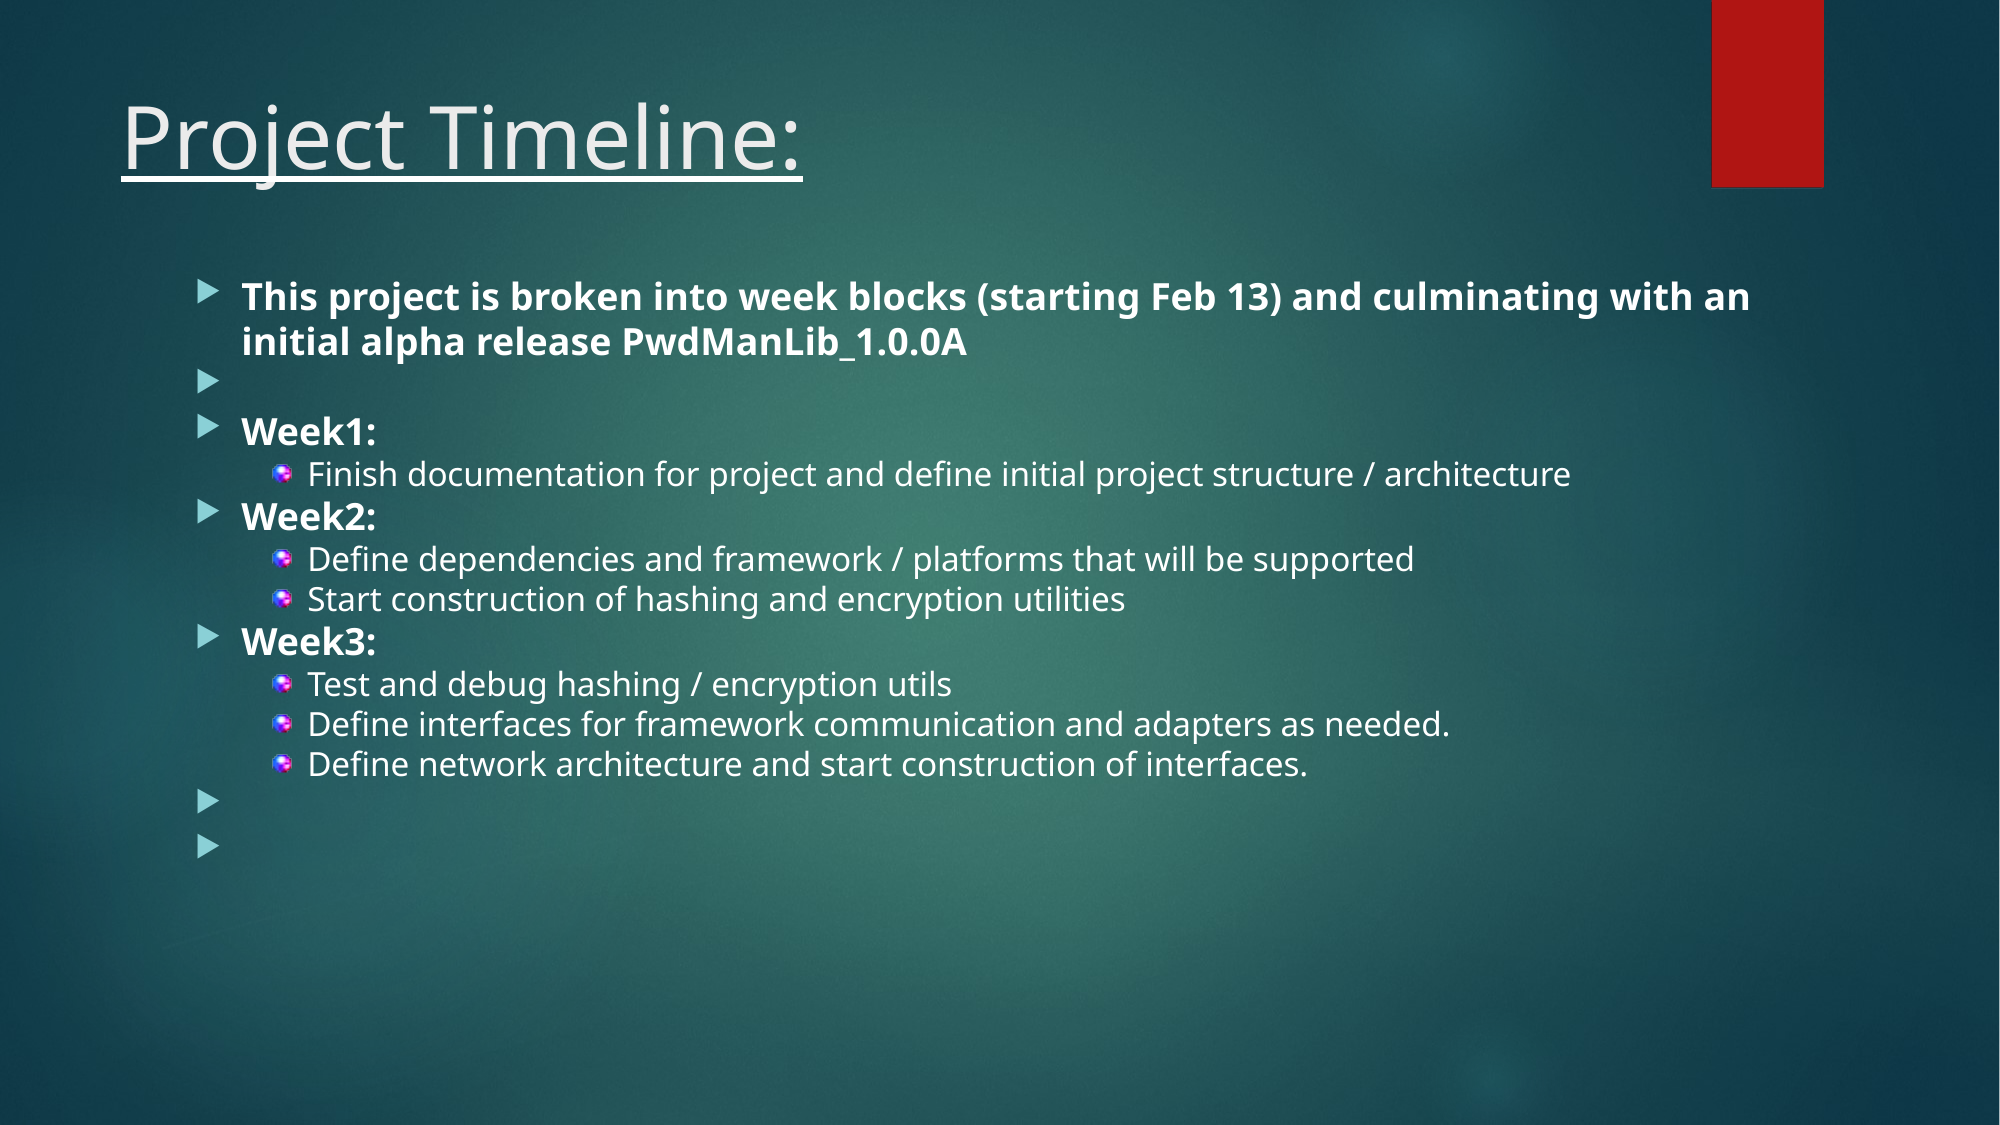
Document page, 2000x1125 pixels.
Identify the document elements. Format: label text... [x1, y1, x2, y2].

picture [0, 0, 2000, 1125]
text_box Project Timeline: [105, 74, 1648, 265]
text_box This project is broken into week blocks (starting Feb 13) and culminating with an initial alpha release PwdManLib_1.0.0A Week1: Finish documentation for project and define initial project structure / architecture Week2: Define dependencies and framework / platforms that will be supported Start construction of hashing and encryption utilities Week3: Test and debug hashing / encryption utils Define interfaces for framework communication and adapters as needed. Define network architecture and start construction of interfaces. [104, 265, 1770, 1033]
